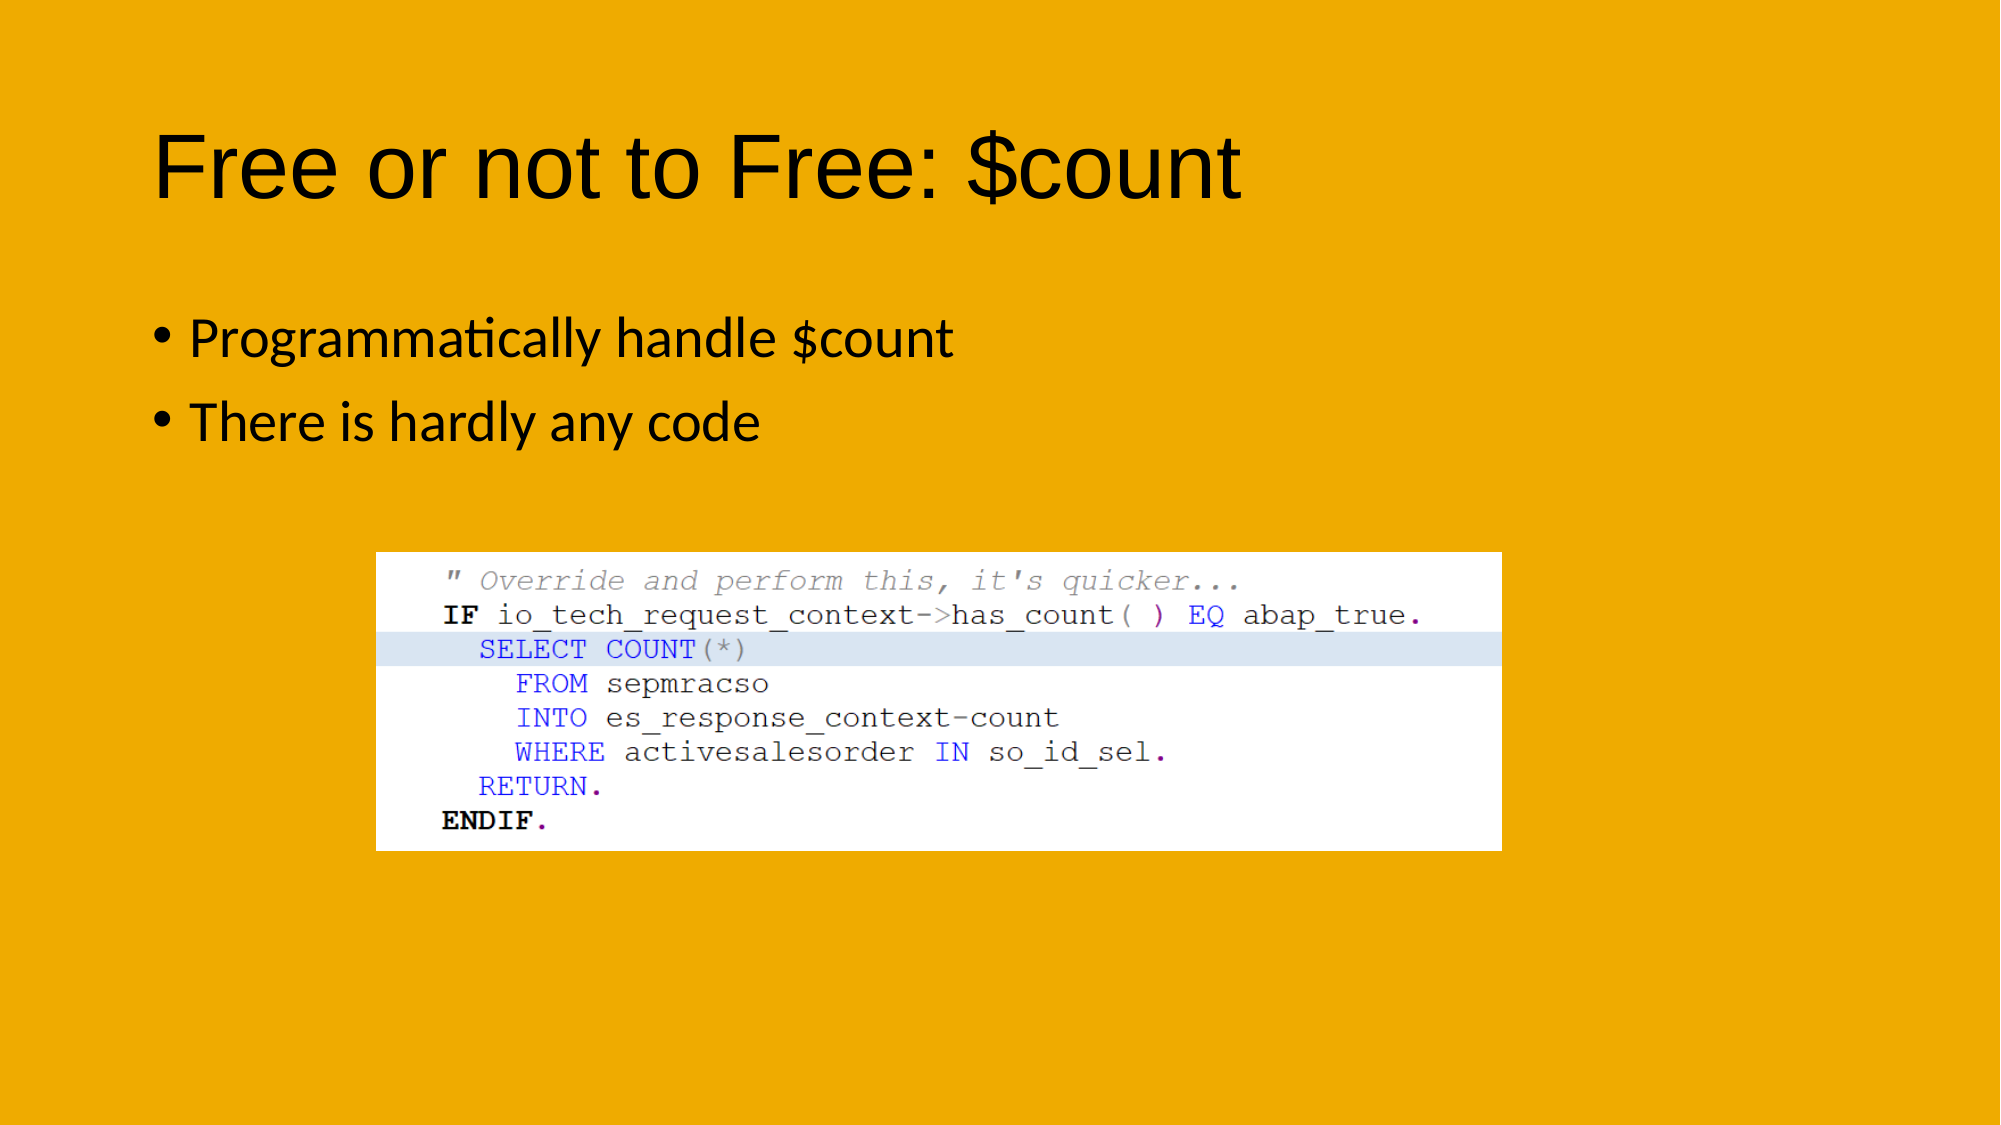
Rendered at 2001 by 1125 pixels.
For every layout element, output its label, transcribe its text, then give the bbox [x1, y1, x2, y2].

title Free or not to Free: $count [137, 59, 1863, 278]
list Programmatically handle $count There is hardly any code [137, 299, 1863, 1014]
picture [376, 552, 1502, 851]
